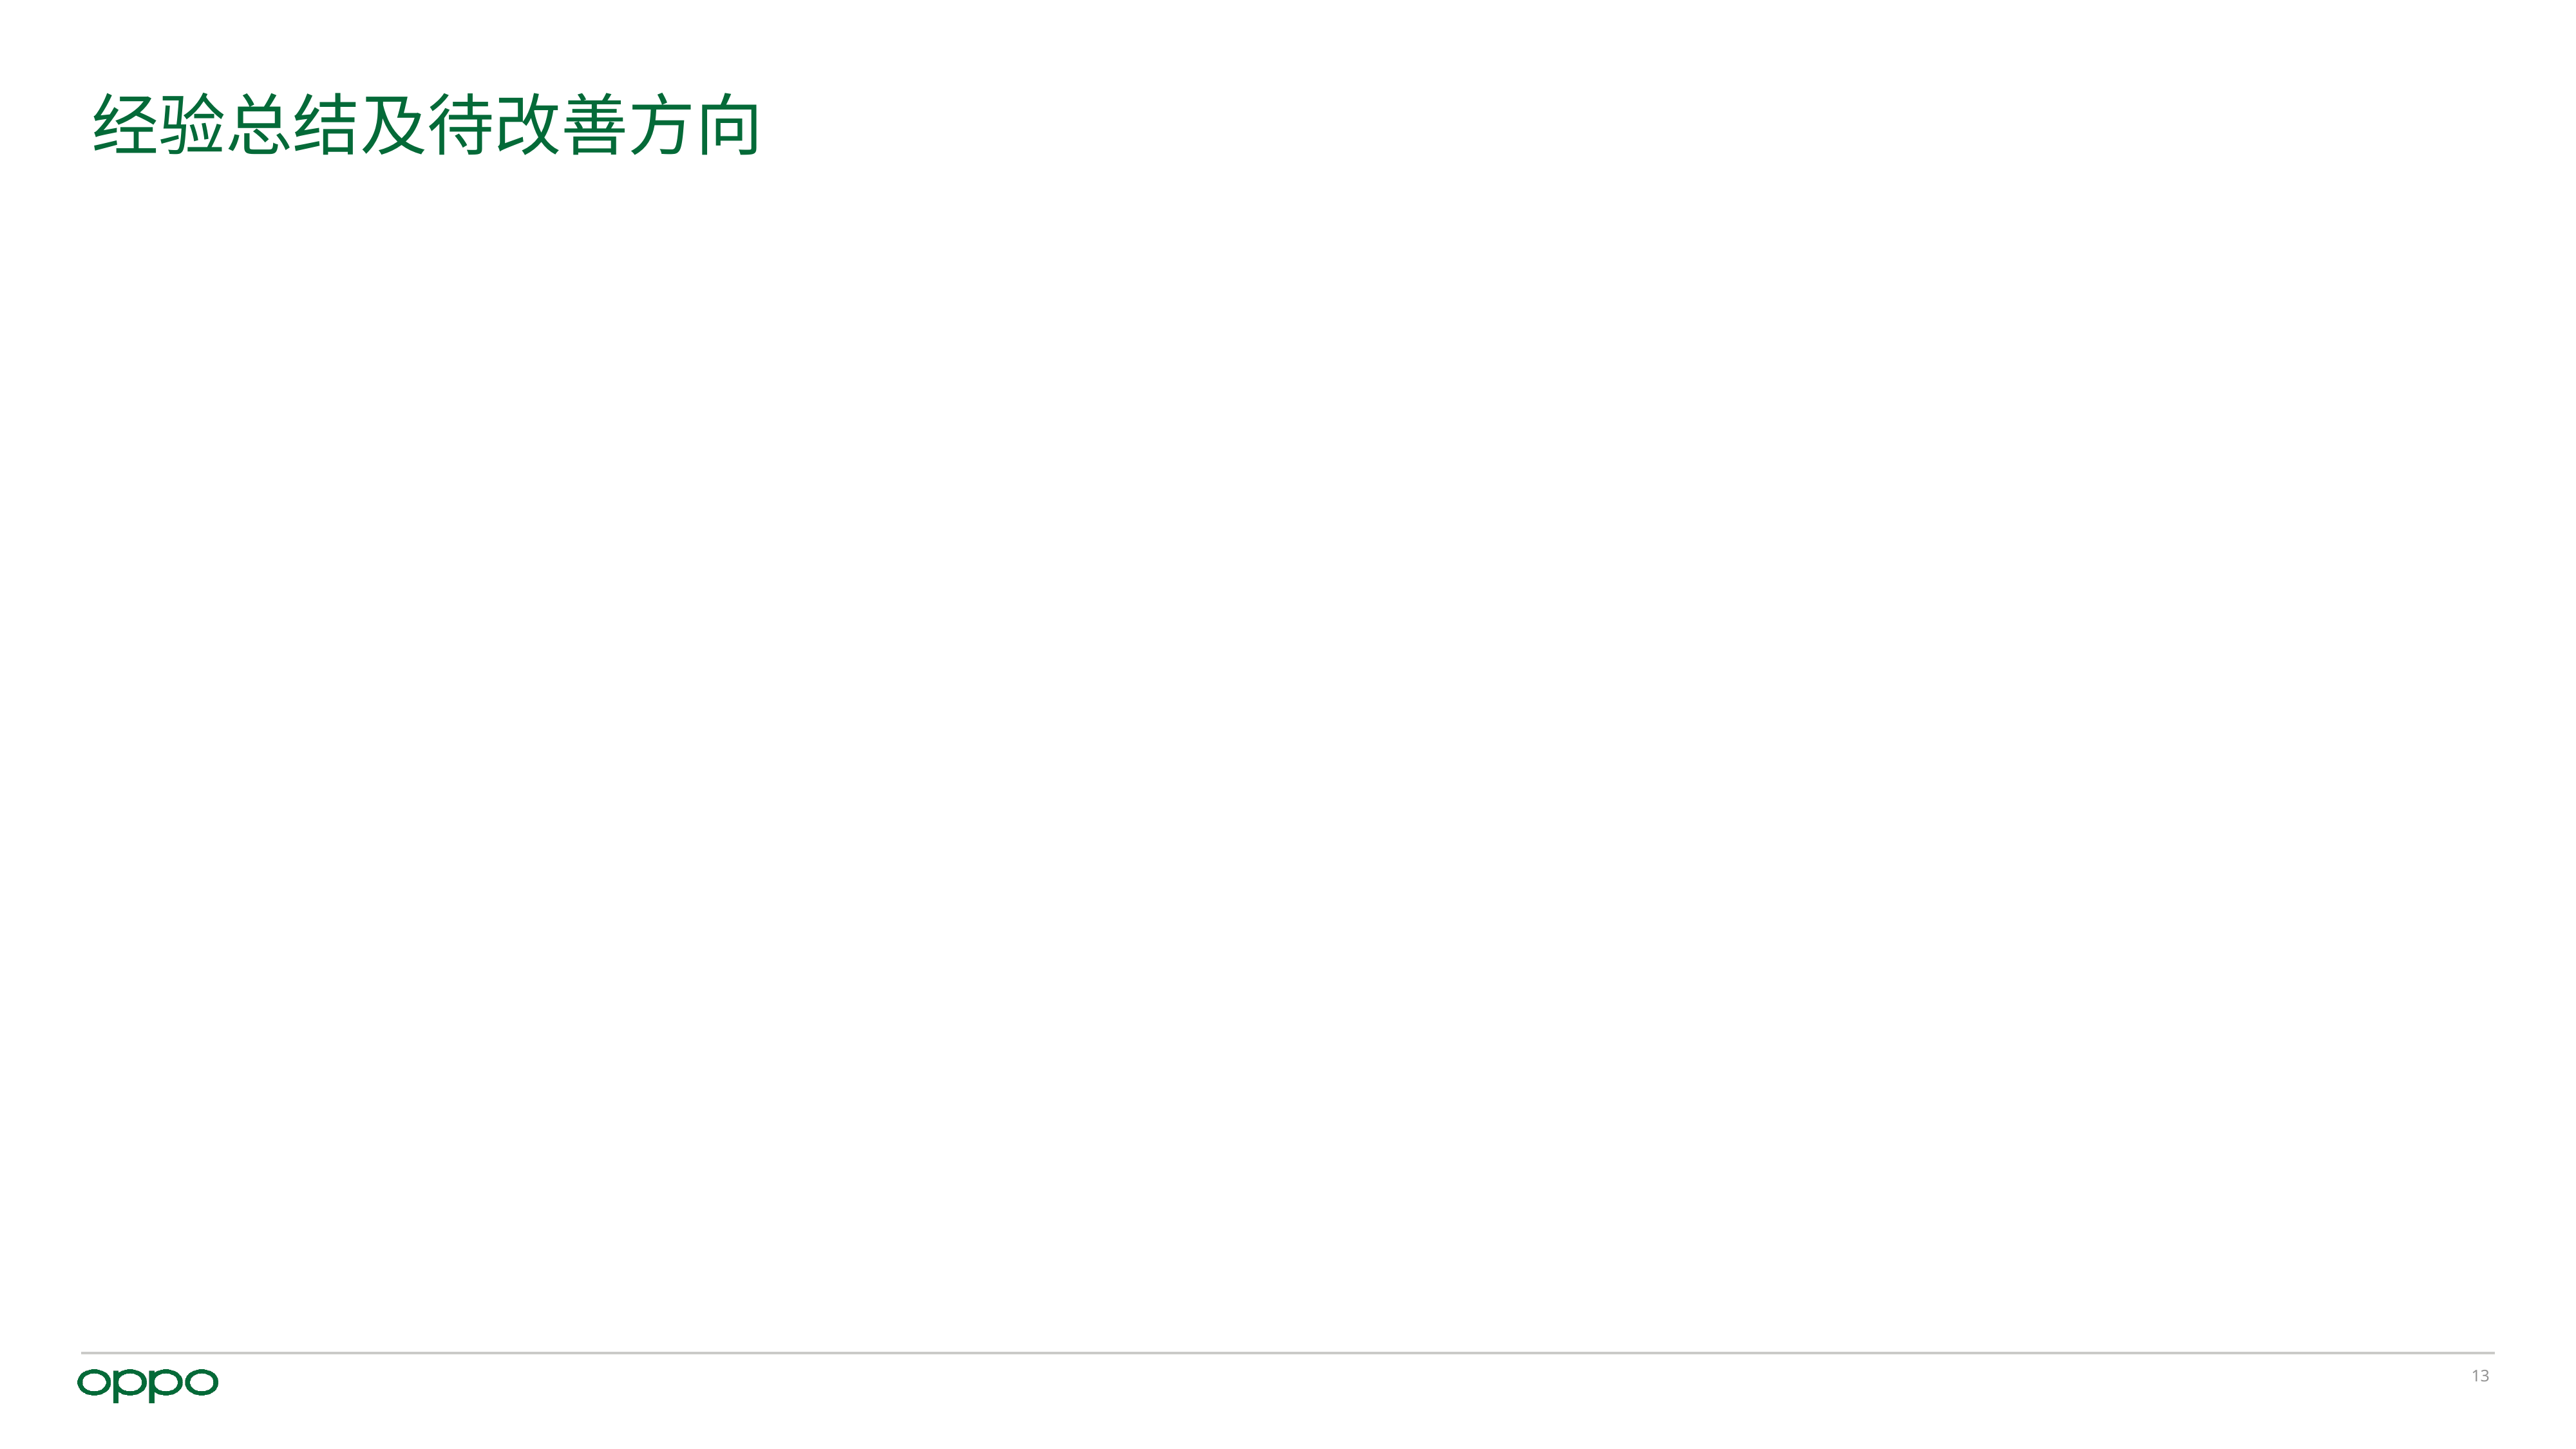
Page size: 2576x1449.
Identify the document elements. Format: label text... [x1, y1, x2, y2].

picture [77, 1369, 218, 1403]
title 经验总结及待改善方向 [82, 66, 2496, 180]
